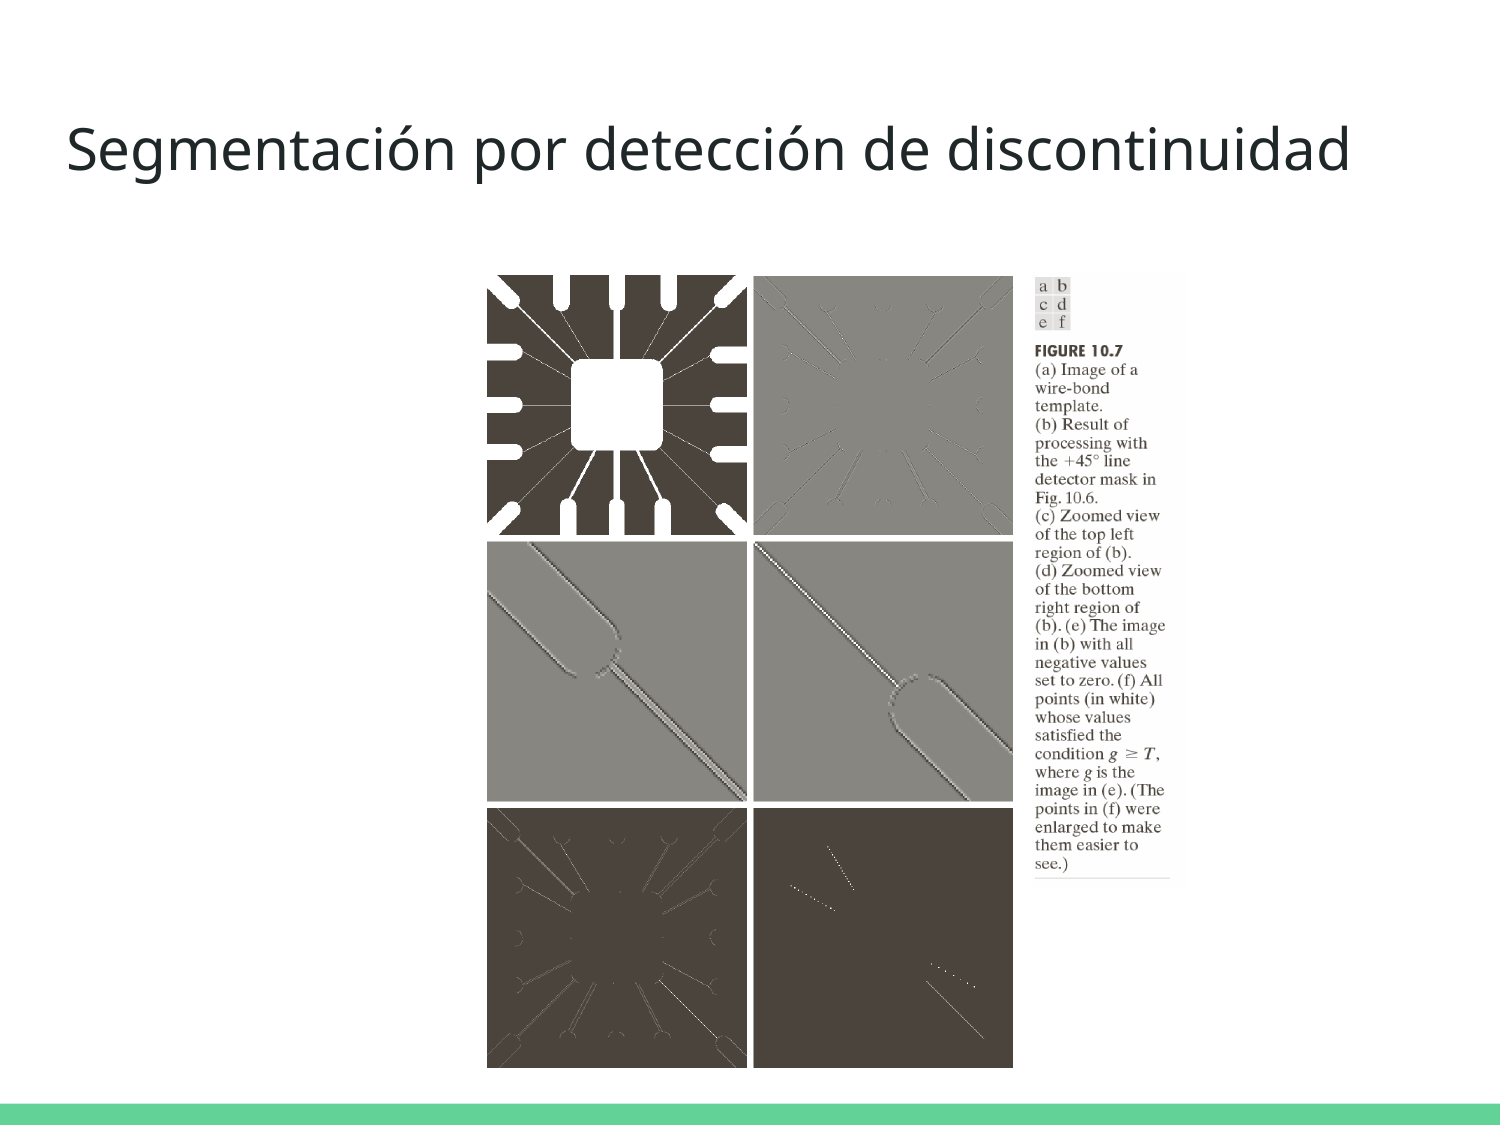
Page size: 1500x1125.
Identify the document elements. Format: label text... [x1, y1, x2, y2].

picture [482, 270, 1016, 1070]
picture [1032, 272, 1186, 889]
title Segmentación por detección de discontinuidad [51, 97, 1449, 223]
